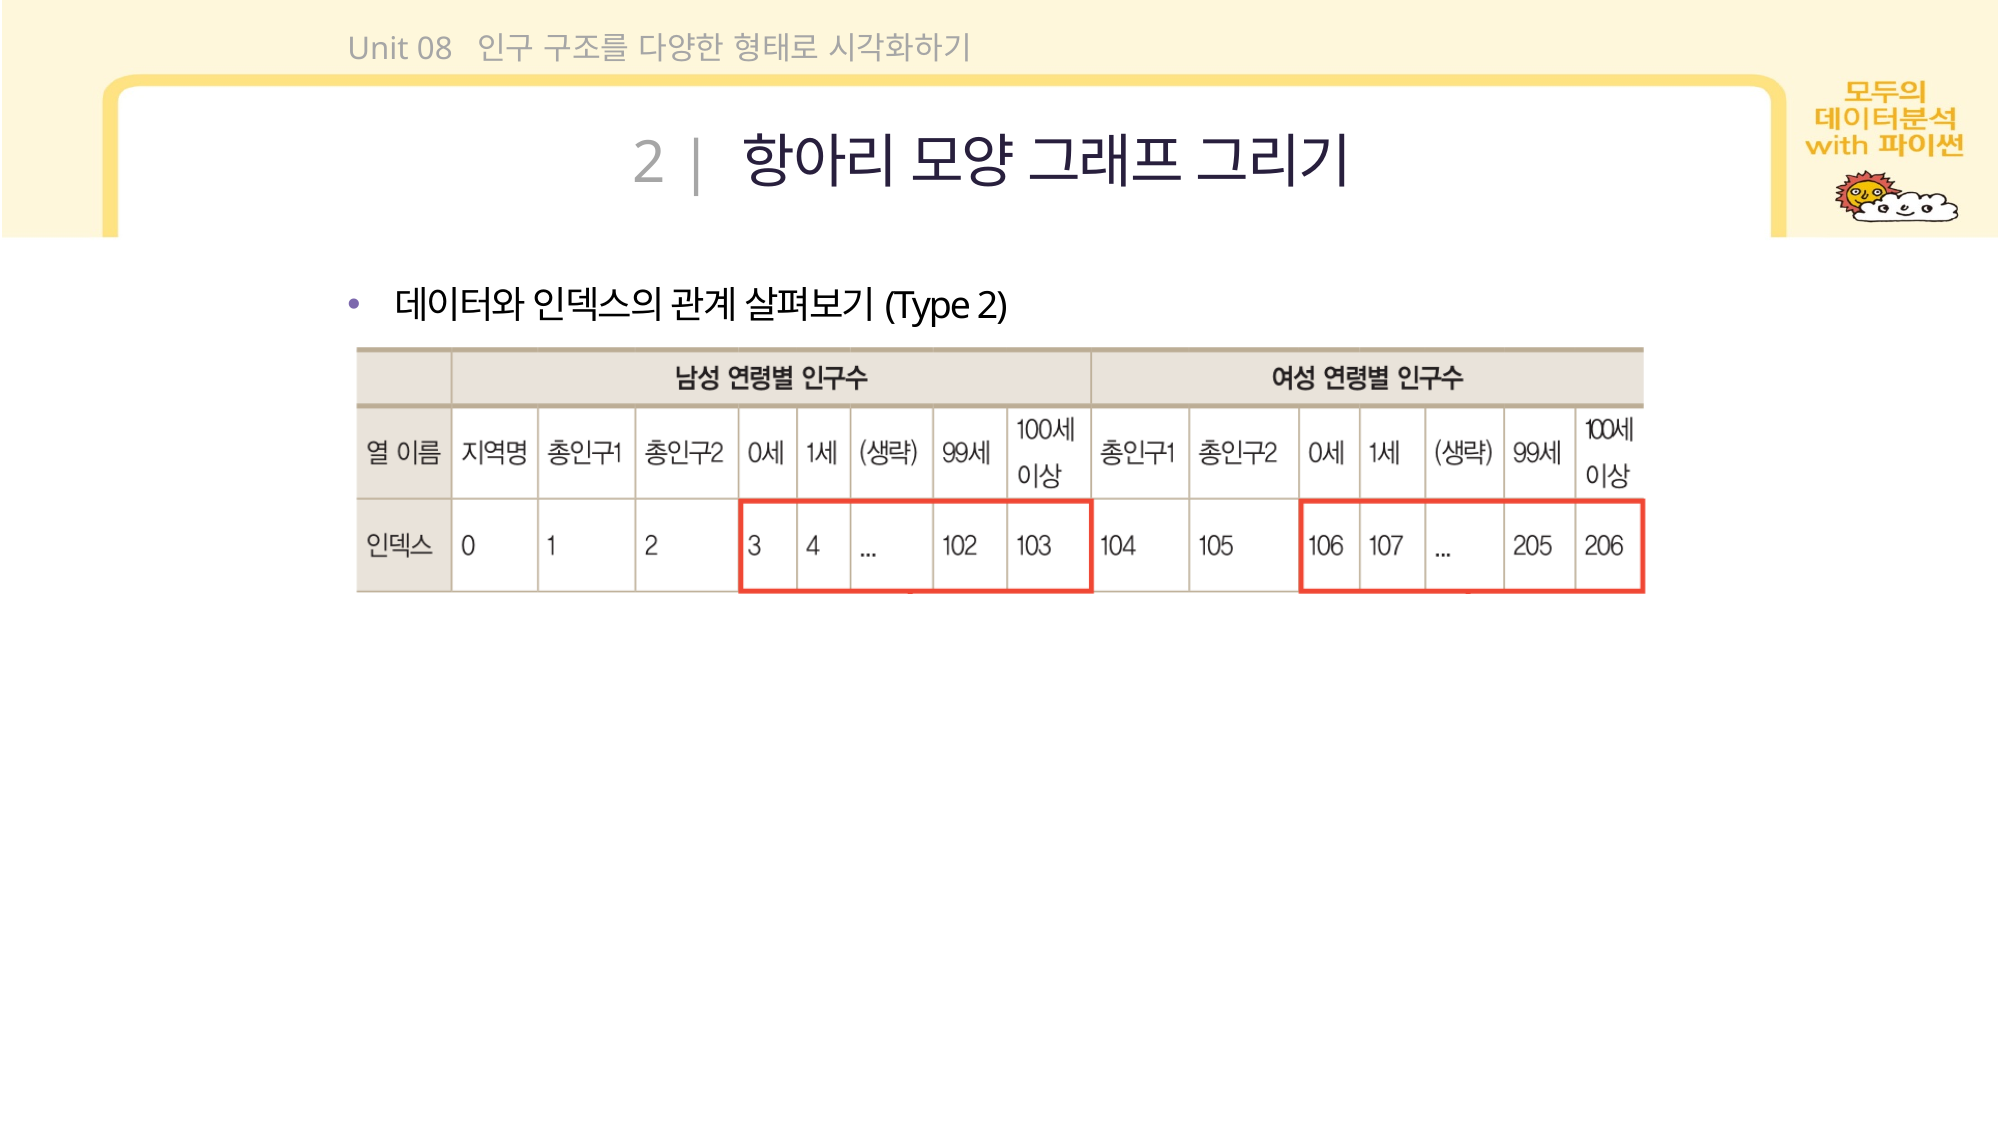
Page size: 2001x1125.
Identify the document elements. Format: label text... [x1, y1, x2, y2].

text_box 데이터와 인덱스의 관계 살펴보기(Type 2) [332, 251, 1652, 574]
text_box Unit 08 인구 구조를 다양한 형태로 시각화하기 [332, 0, 1383, 74]
text_box 2 | 항아리 모양 그래프 그리기 [467, 117, 1518, 202]
picture [2, 0, 1998, 1125]
